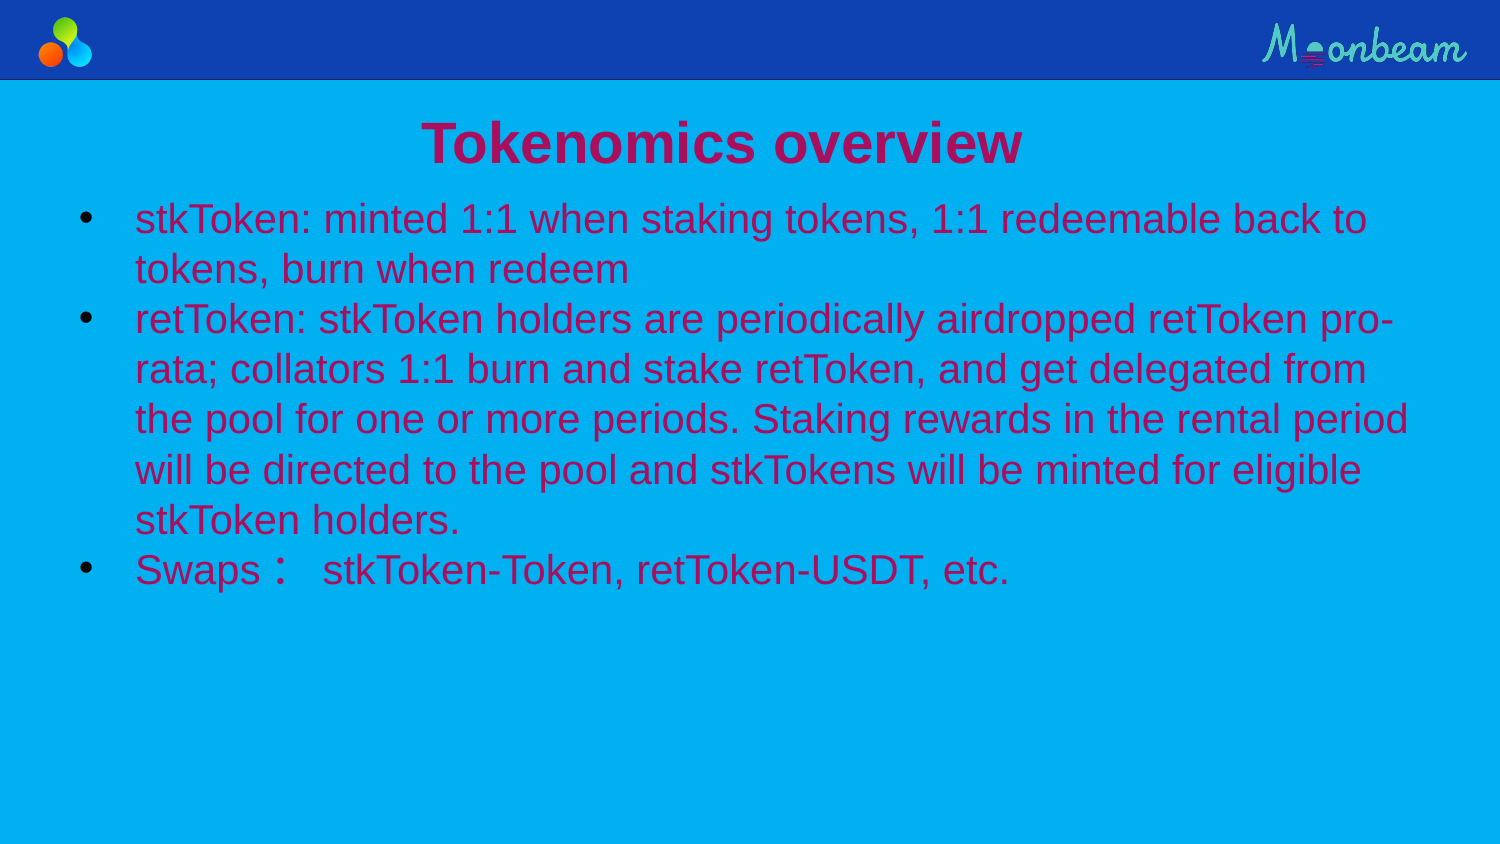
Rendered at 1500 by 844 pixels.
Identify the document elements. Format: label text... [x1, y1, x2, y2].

picture [1245, 5, 1483, 79]
picture [36, 13, 95, 72]
text_box [0, 0, 1500, 81]
text_box Tokenomics overview [147, 90, 1298, 179]
text_box stkToken: minted 1:1 when staking tokens, 1:1 redeemable back to tokens, burn when redeem retToken: stkToken holders are periodically airdropped retToken pro-rata; collators 1:1 burn and stake retToken, and get delegated from the pool for one or more periods. Staking rewards in the rental period will be directed to the pool and stkTokens will be minted for eligible stkToken holders. Swaps：stkToken-Token, retToken-USDT, etc. [64, 184, 1429, 600]
